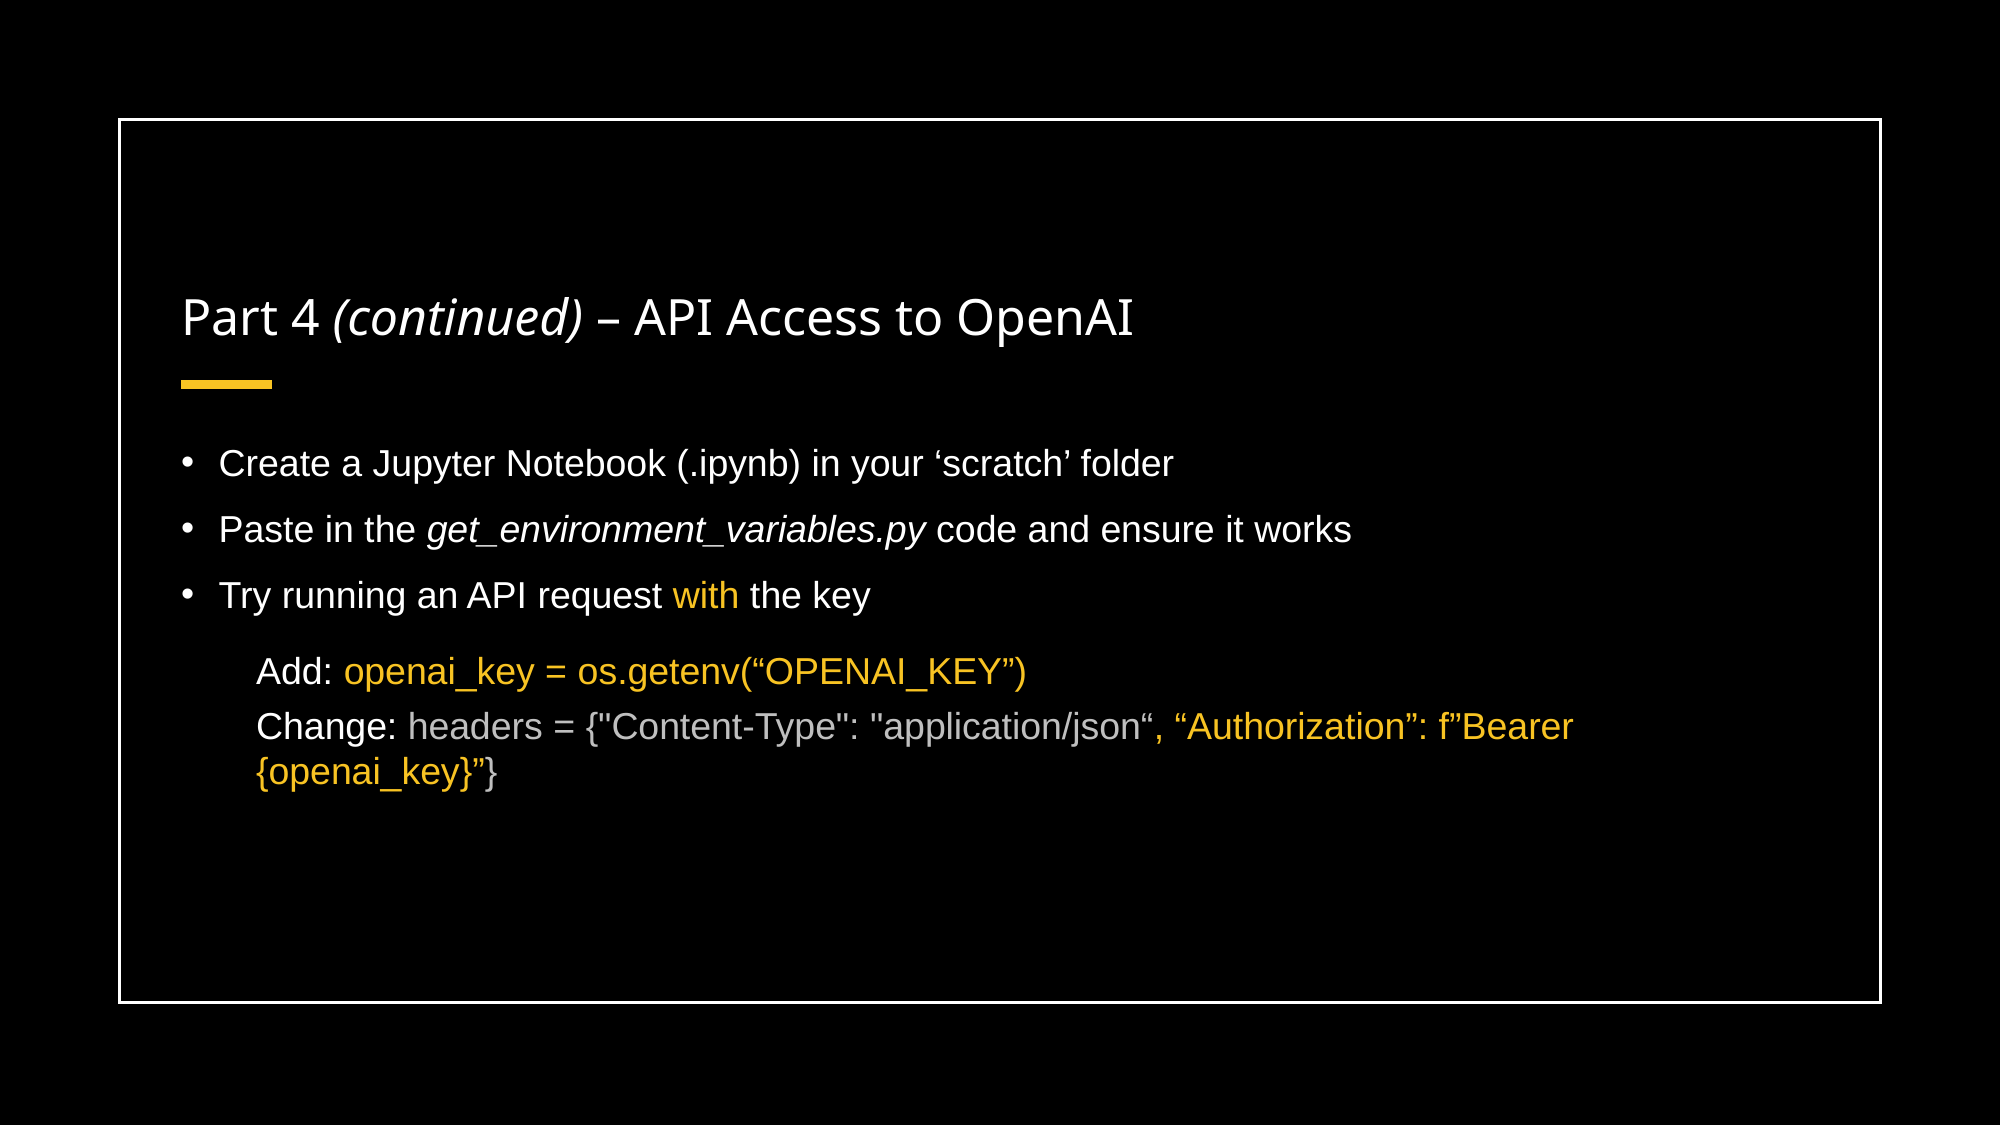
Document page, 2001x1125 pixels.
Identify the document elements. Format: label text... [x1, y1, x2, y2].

title Part 4 (continued) – API Access to OpenAI [181, 184, 1819, 346]
list Create a Jupyter Notebook (.ipynb) in your ‘scratch’ folder Paste in the get_environment_variables.py code and ensure it works Try running an API request with the key Add: openai_key = os.getenv(“OPENAI_KEY”) Change: headers = {"Content-Type": "application/json“, “Authorization”: f”Bearer {openai_key}”} [181, 416, 1819, 944]
